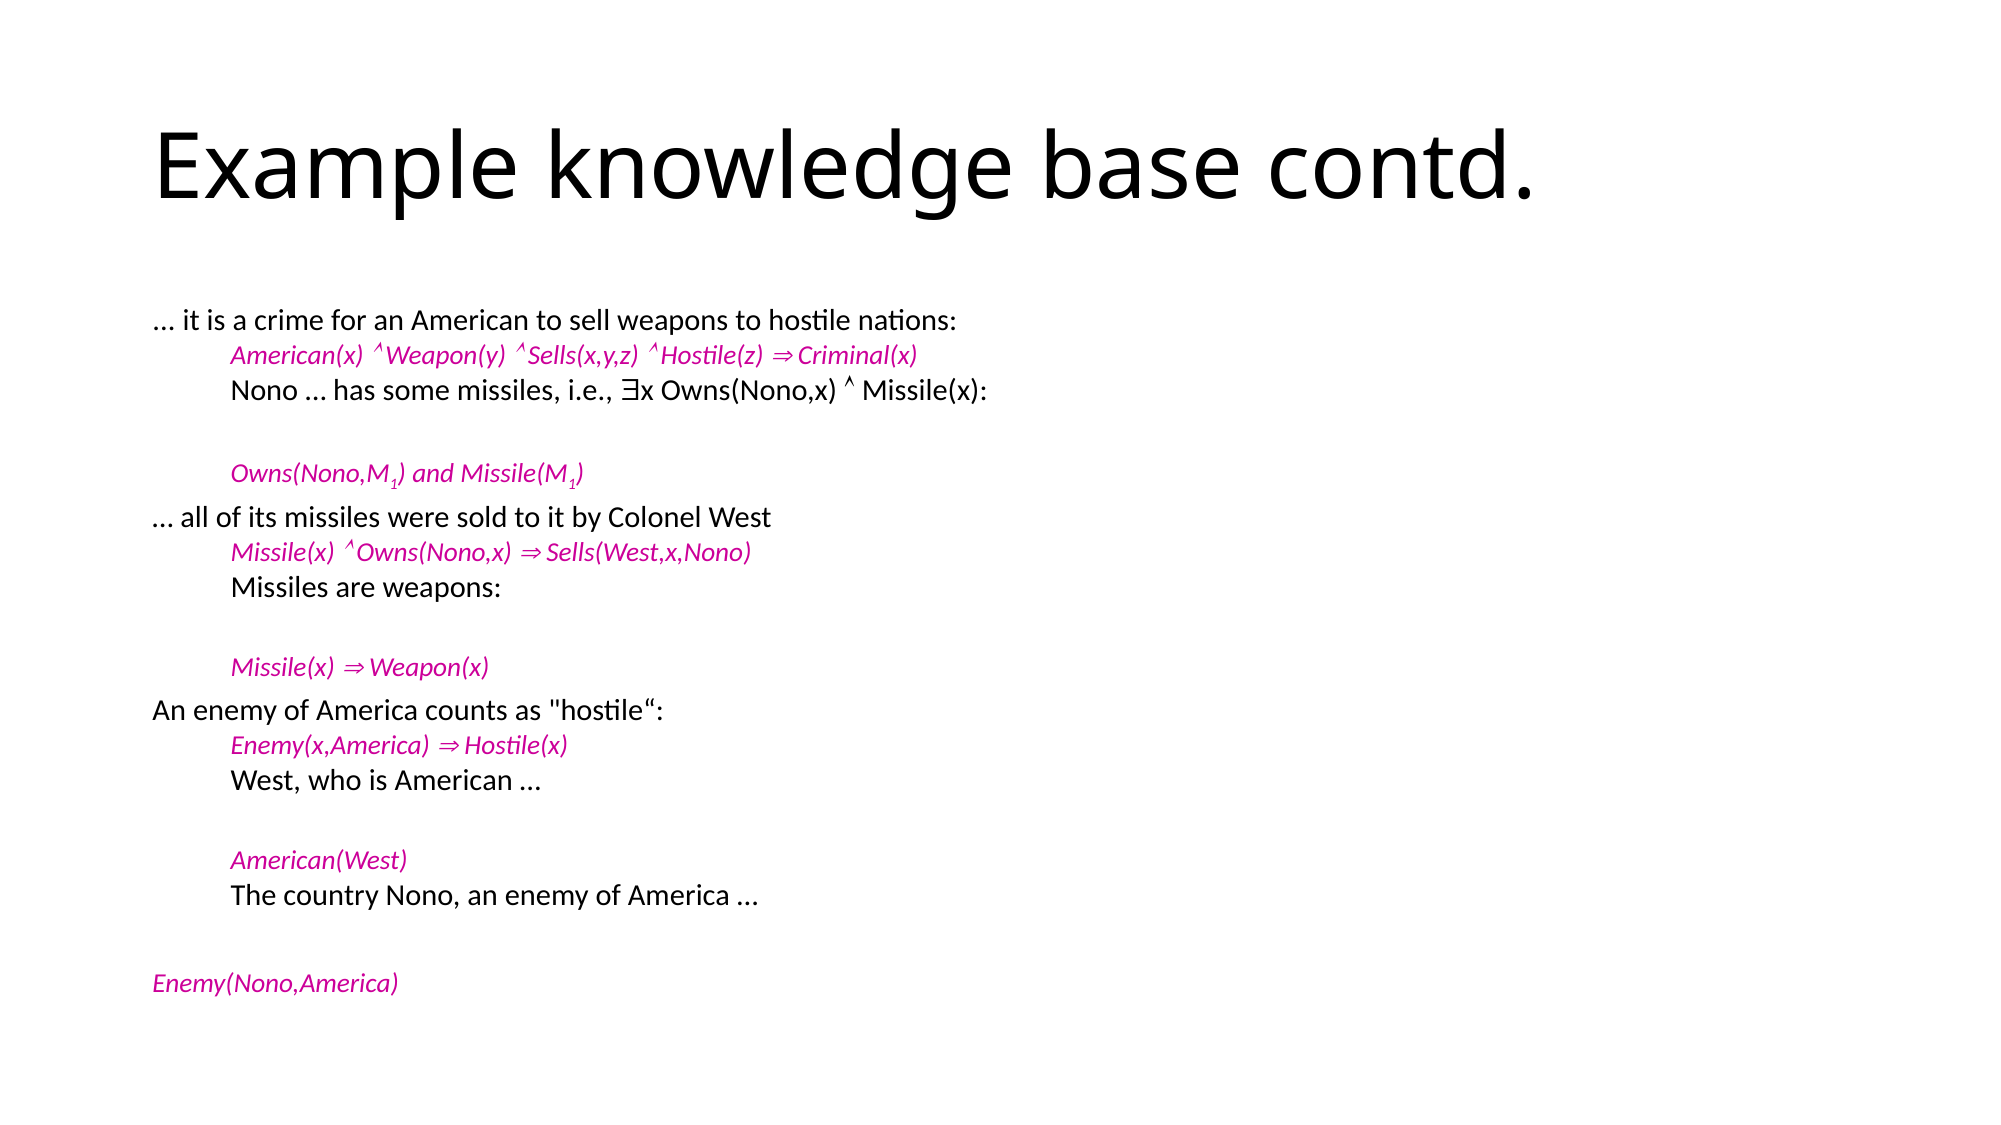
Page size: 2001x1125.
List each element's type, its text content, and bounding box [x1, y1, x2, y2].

title Example knowledge base contd. [137, 59, 1863, 278]
list ... it is a crime for an American to sell weapons to hostile nations: American(x)  Weapon(y)  Sells(x,y,z)  Hostile(z)  Criminal(x) Nono … has some missiles, i.e., x Owns(Nono,x)  Missile(x): Owns(Nono,M1) and Missile(M1) … all of its missiles were sold to it by Colonel West Missile(x)  Owns(Nono,x)  Sells(West,x,Nono) Missiles are weapons: Missile(x)  Weapon(x) An enemy of America counts as "hostile“: Enemy(x,America)  Hostile(x) West, who is American … American(West) The country Nono, an enemy of America … Enemy(Nono,America) [137, 299, 1863, 1014]
